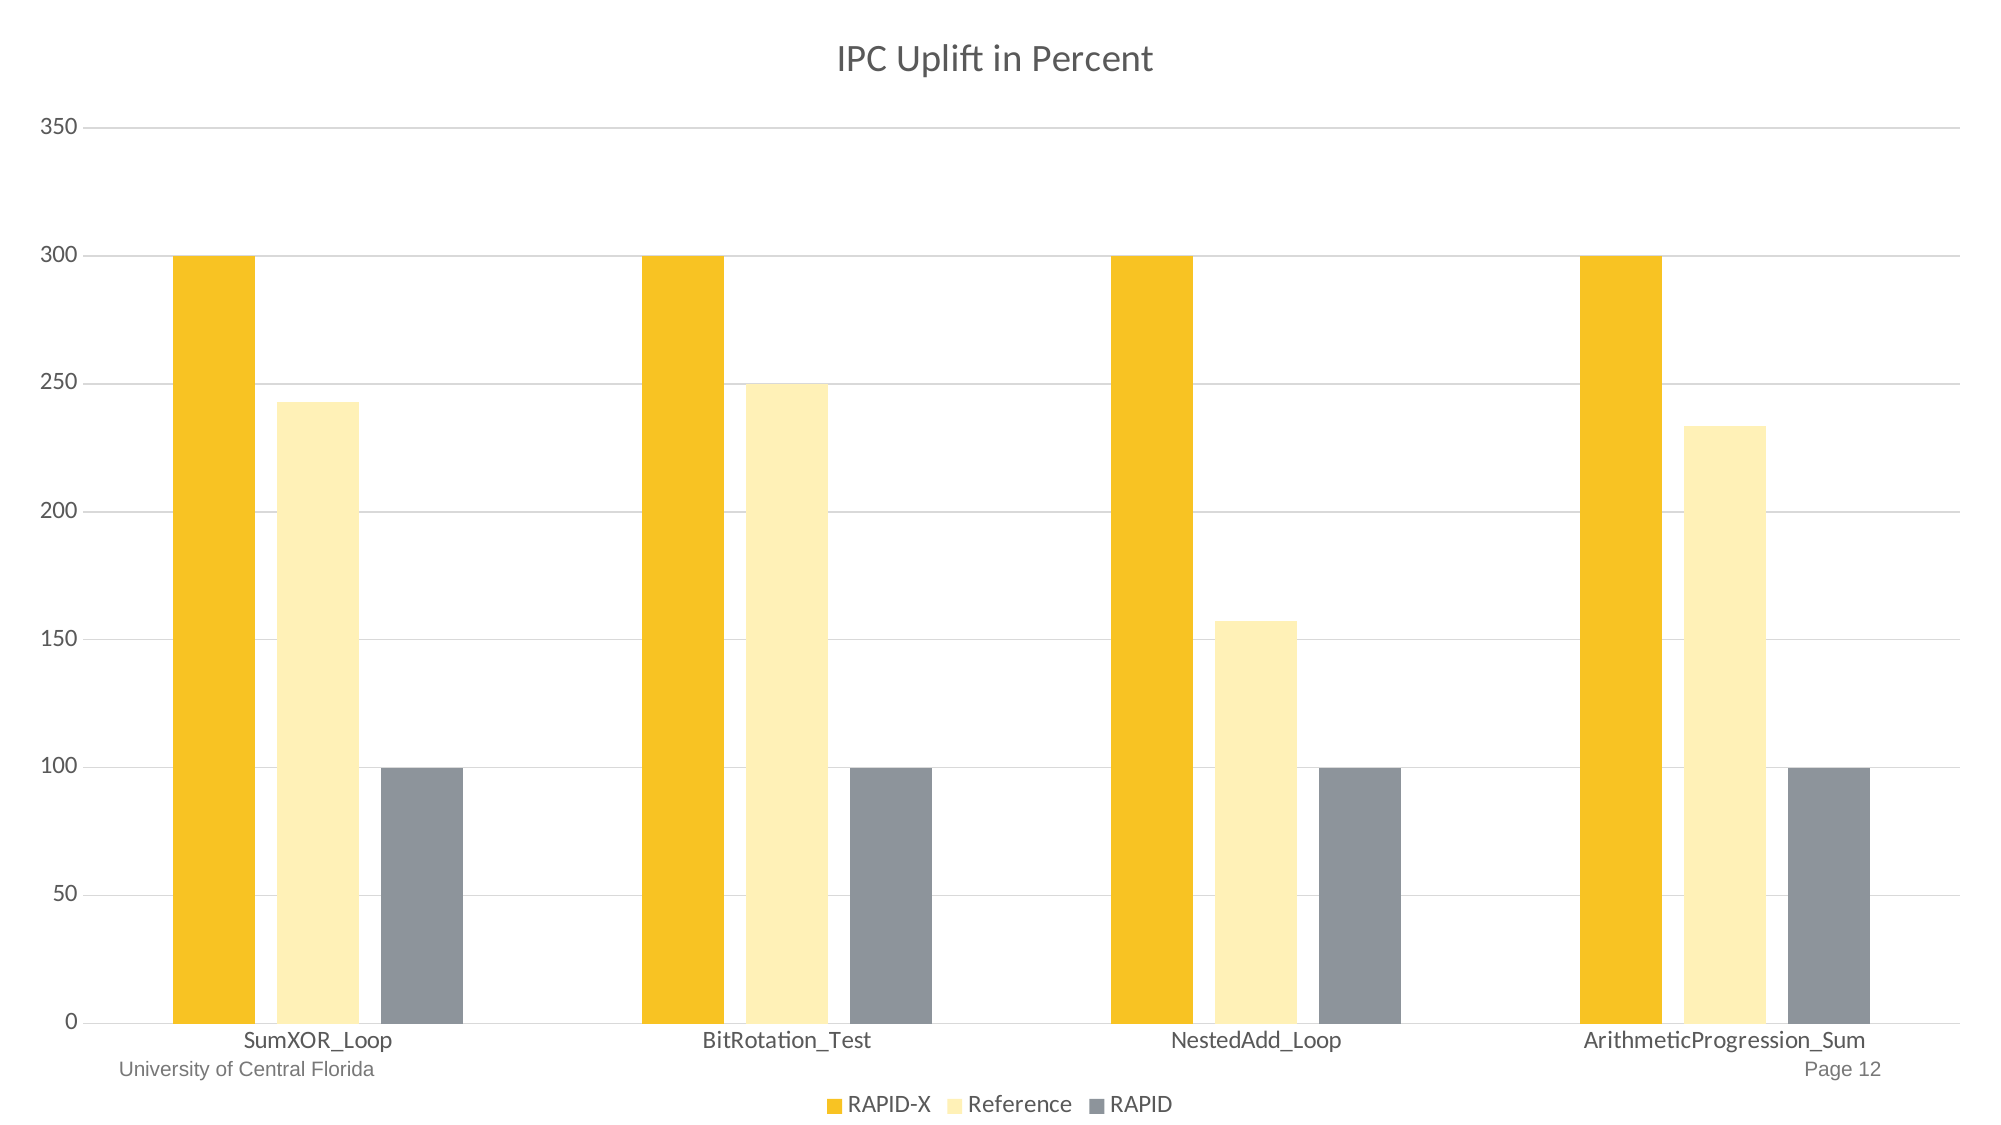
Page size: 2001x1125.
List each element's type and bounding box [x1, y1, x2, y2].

chart [0, 0, 2000, 1125]
